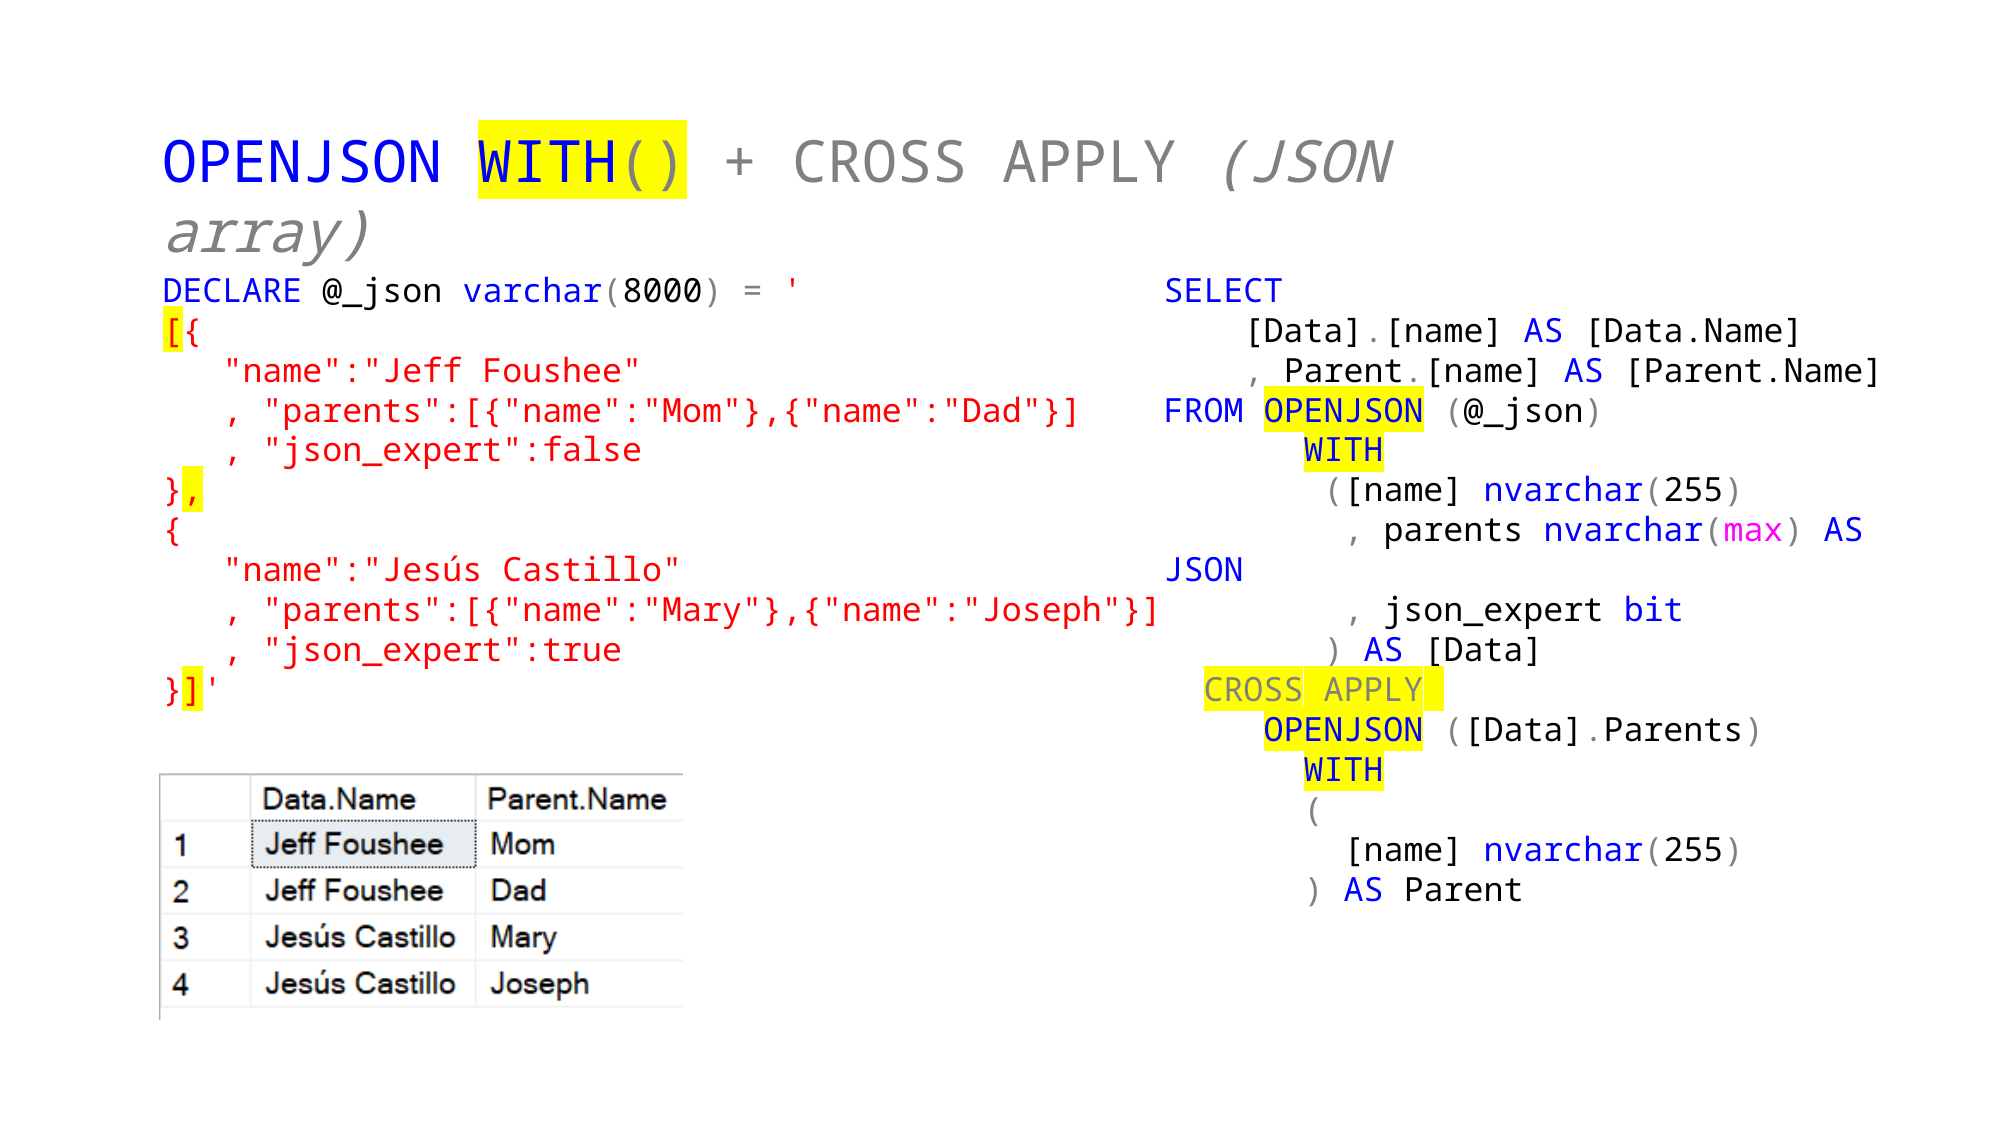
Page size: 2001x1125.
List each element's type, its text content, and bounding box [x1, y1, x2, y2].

text_box SELECT [Data].[name] AS [Data.Name] , Parent.[name] AS [Parent.Name] FROM OPENJSON (@_json) WITH ([name] nvarchar(255) , parents nvarchar(max) AS JSON , json_expert bit ) AS [Data] CROSS APPLY OPENJSON ([Data].Parents) WITH ( [name] nvarchar(255) ) AS Parent [1148, 261, 1965, 916]
picture [159, 772, 683, 1020]
text_box OPENJSON WITH() + CROSS APPLY (JSON array) [147, 116, 1596, 261]
text_box DECLARE @_json varchar(8000) = ' [{ "name":"Jeff Foushee" , "parents":[{"name":"Mom"},{"name":"Dad"}] , "json_expert":false }, { "name":"Jesús Castillo" , "parents":[{"name":"Mary"},{"name":"Joseph"}] , "json_expert":true }]' [147, 261, 1148, 756]
